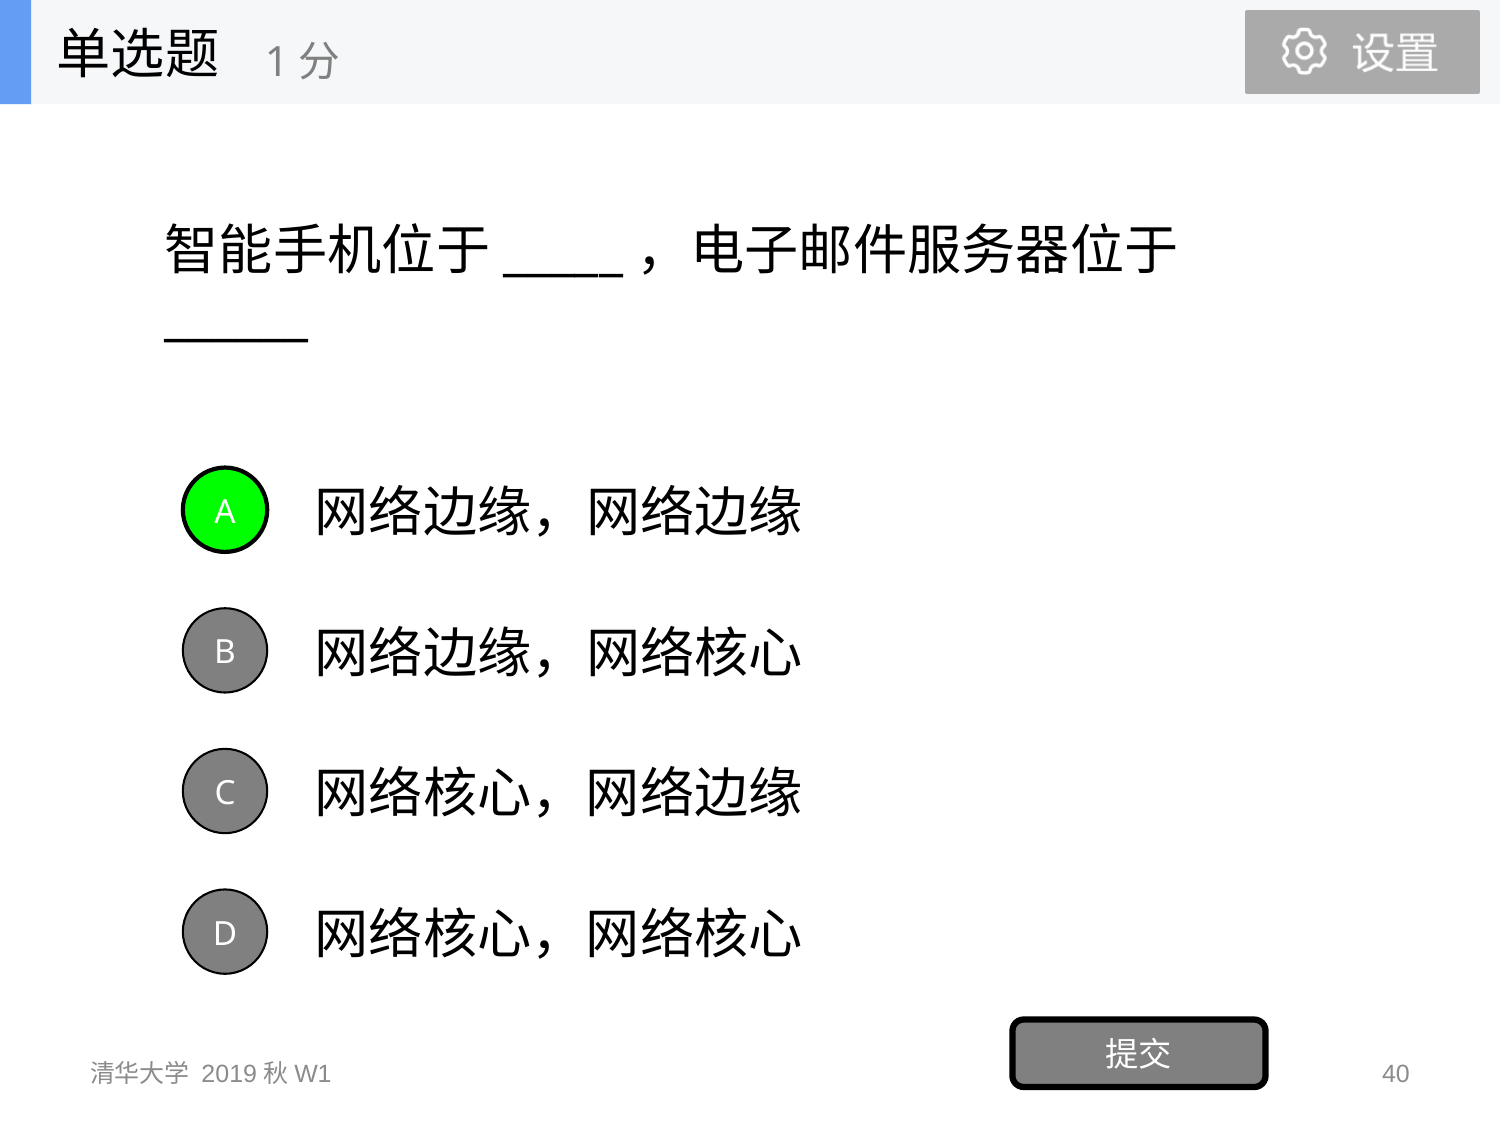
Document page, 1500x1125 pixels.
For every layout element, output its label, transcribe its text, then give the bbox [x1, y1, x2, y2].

text_box 网络边缘，网络核心 [299, 597, 1350, 703]
picture [1245, 10, 1480, 94]
text_box 智能手机位于_____，电子邮件服务器位于______ [149, 113, 1350, 456]
text_box 网络核心，网络核心 [299, 878, 1350, 985]
text_box 网络边缘，网络边缘 [299, 456, 1350, 563]
slide_number 40 [1074, 1042, 1425, 1103]
text_box 提交 [1010, 1017, 1268, 1090]
text_box A [180, 465, 270, 555]
text_box 网络核心，网络边缘 [299, 738, 1350, 844]
text_box D [180, 887, 270, 976]
text_box C [180, 746, 270, 836]
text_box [0, 0, 1500, 105]
text_box B [180, 606, 270, 695]
slide_number 清华大学 2019秋W1 [75, 1042, 425, 1103]
